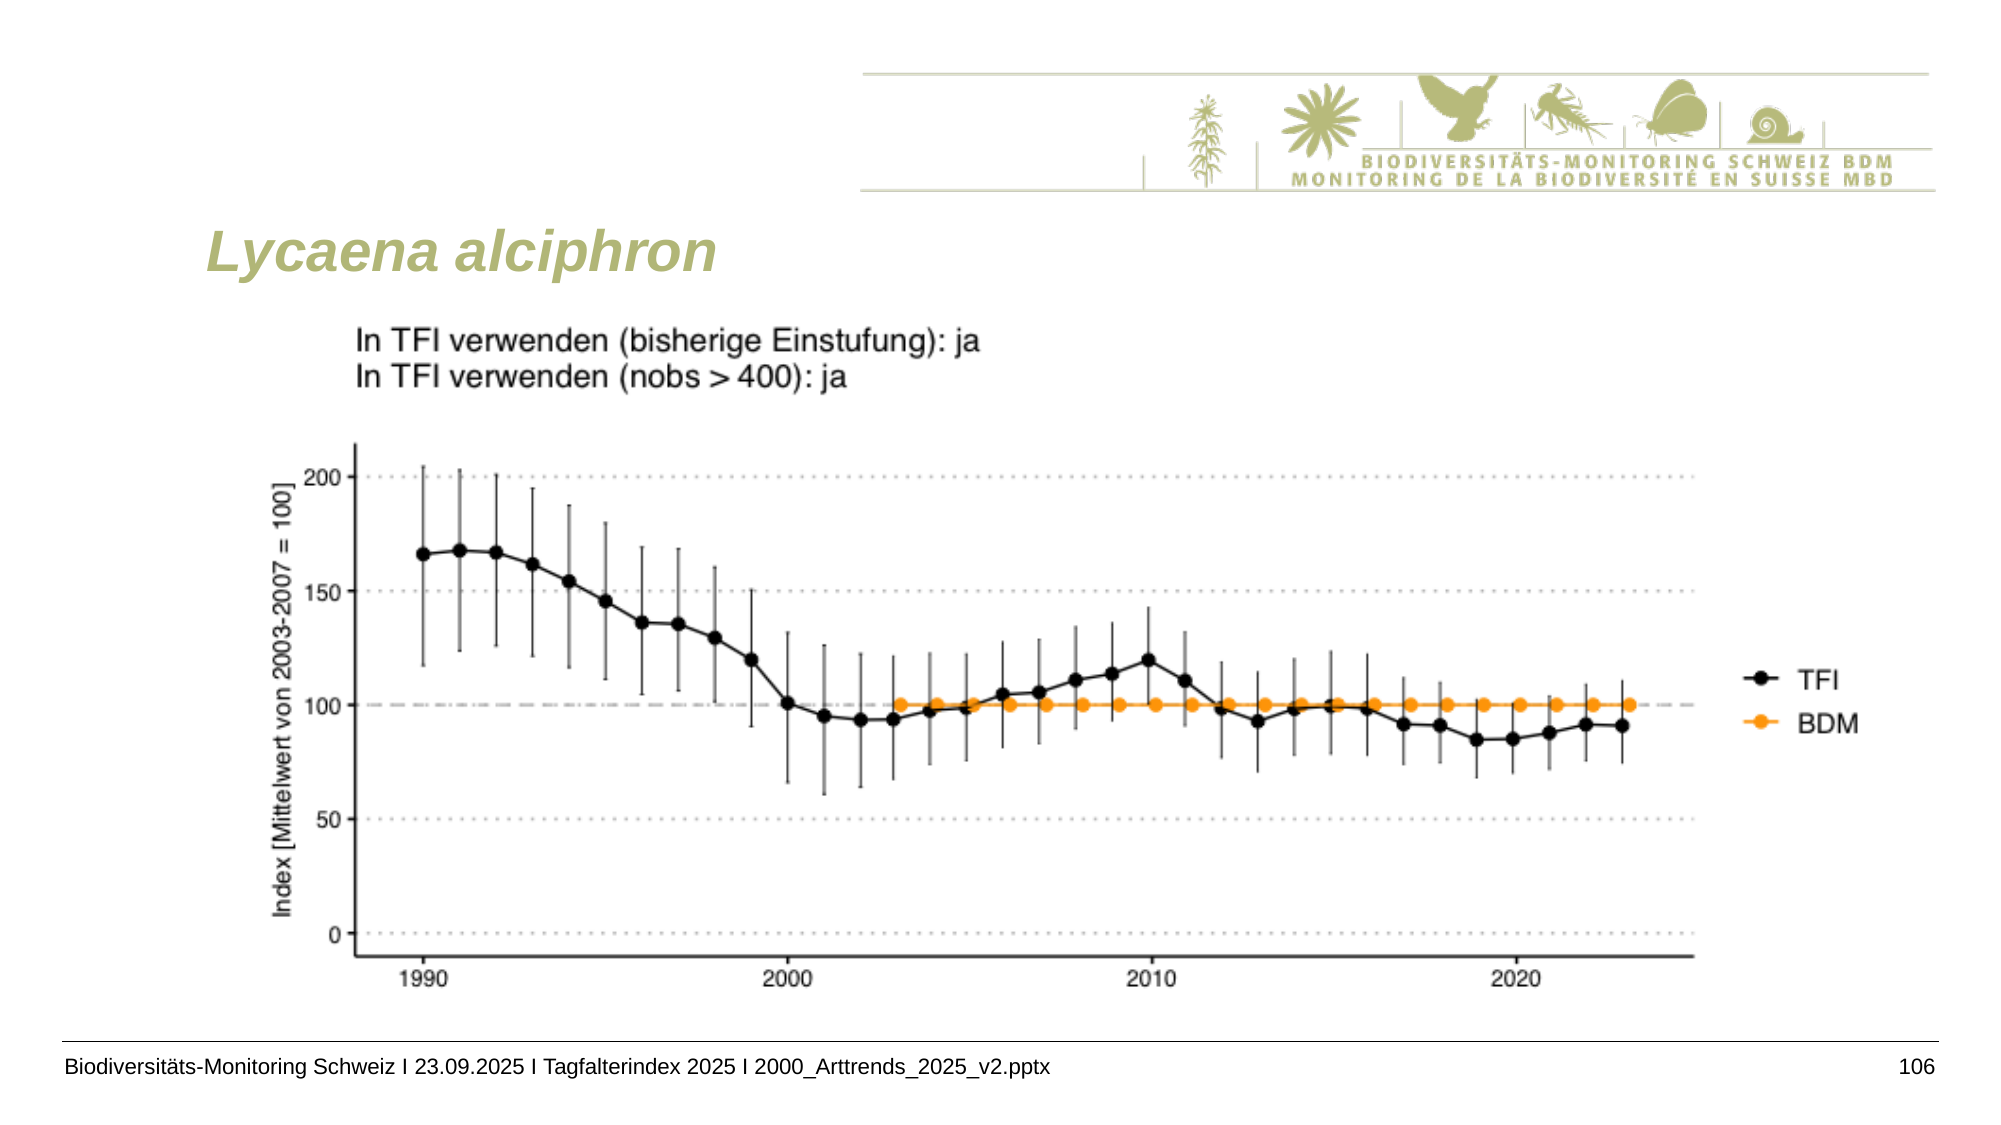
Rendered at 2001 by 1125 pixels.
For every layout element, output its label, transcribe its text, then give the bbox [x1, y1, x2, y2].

footer Biodiversitäts-Monitoring Schweiz I 23.09.2025 I Tagfalterindex 2025 I 2000_Arttrends_2025_v2.pptx [64, 1052, 1287, 1080]
picture [258, 312, 1890, 1038]
title Lycaena alciphron [206, 213, 1941, 301]
